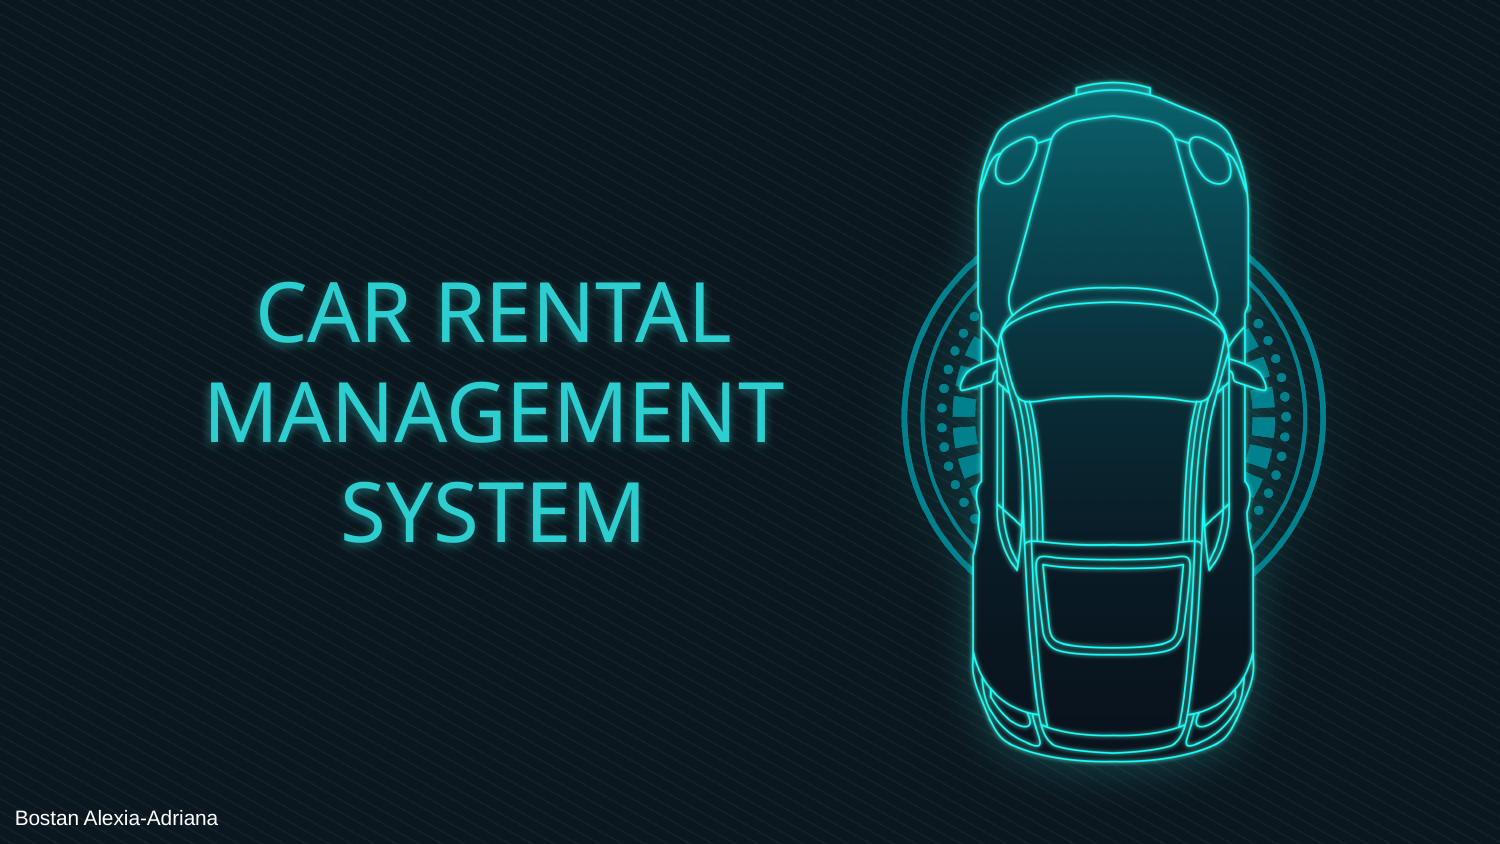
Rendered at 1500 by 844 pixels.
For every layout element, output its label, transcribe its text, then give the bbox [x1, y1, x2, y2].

title CAR RENTAL MANAGEMENT SYSTEM [107, 319, 876, 675]
text_box Bostan Alexia-Adriana [0, 797, 368, 837]
picture [900, 75, 1326, 768]
